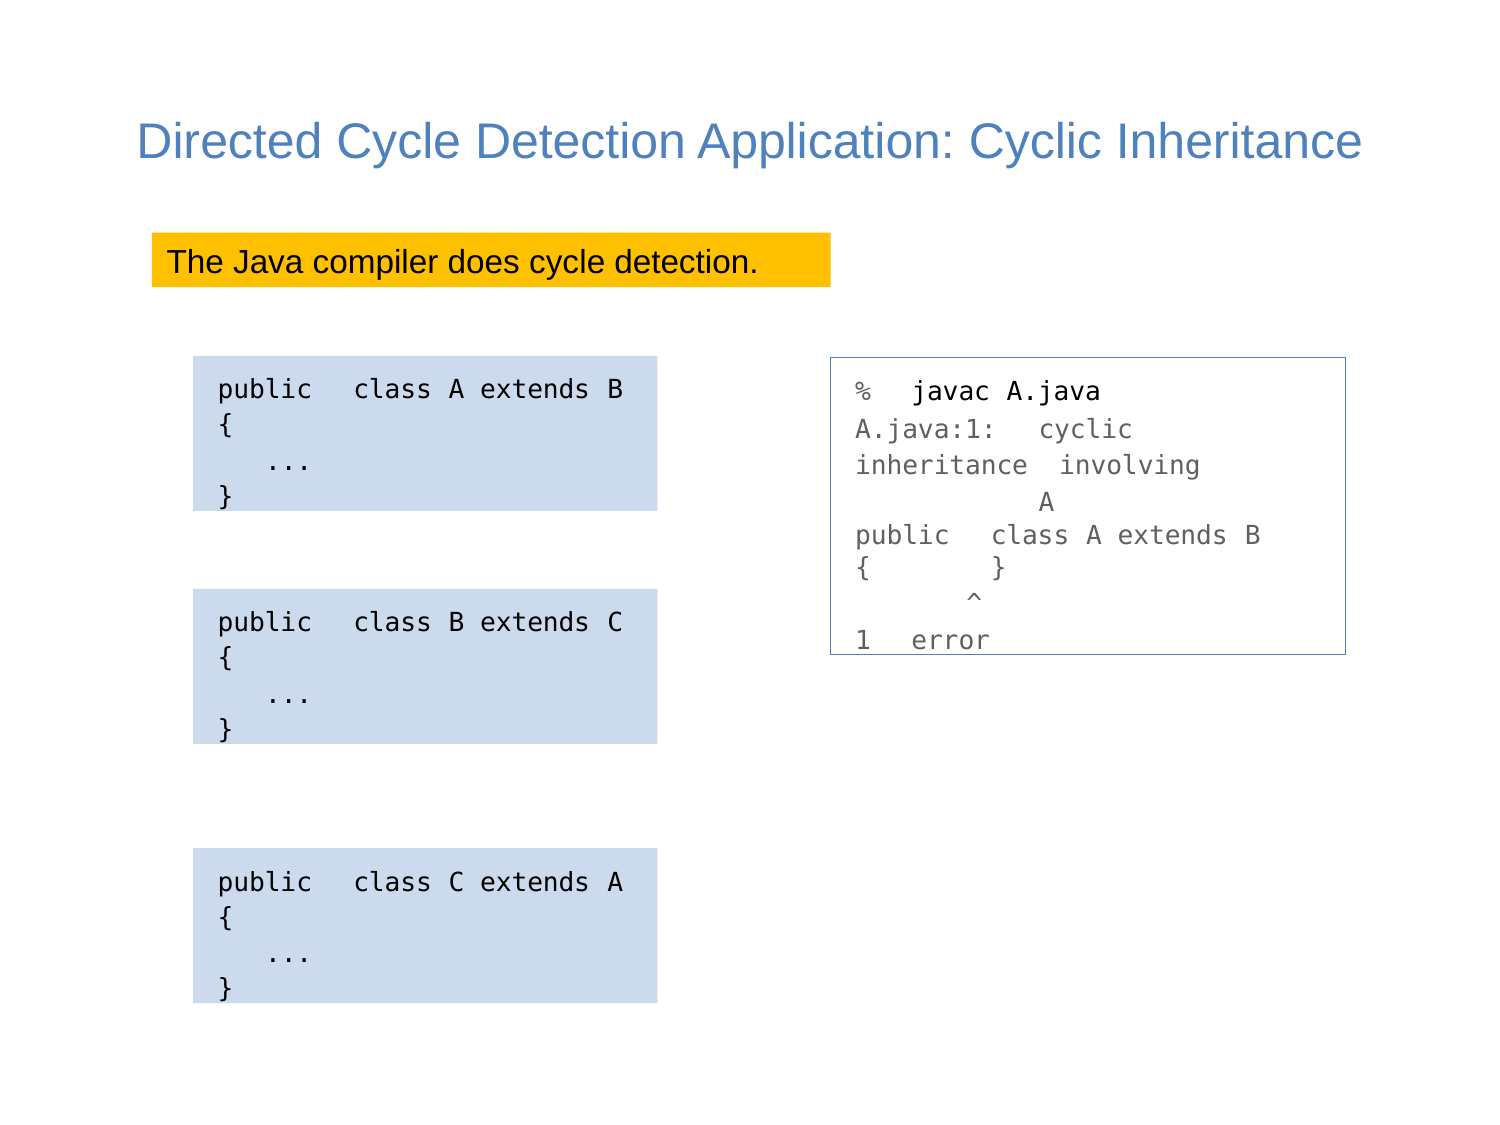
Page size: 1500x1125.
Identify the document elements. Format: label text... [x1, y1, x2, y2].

text_box public class A extends B { ... } [193, 355, 658, 511]
text_box public class C extends A { ... } [193, 848, 658, 1004]
text_box public class B extends C { ... } [193, 588, 658, 744]
text_box % javac A.java A.java:1: cyclic inheritance involving A public class A extends B { } ^ 1 error [830, 357, 1346, 655]
title Directed Cycle Detection Application: Cyclic Inheritance [75, 45, 1425, 233]
text_box The Java compiler does cycle detection. [151, 232, 831, 288]
